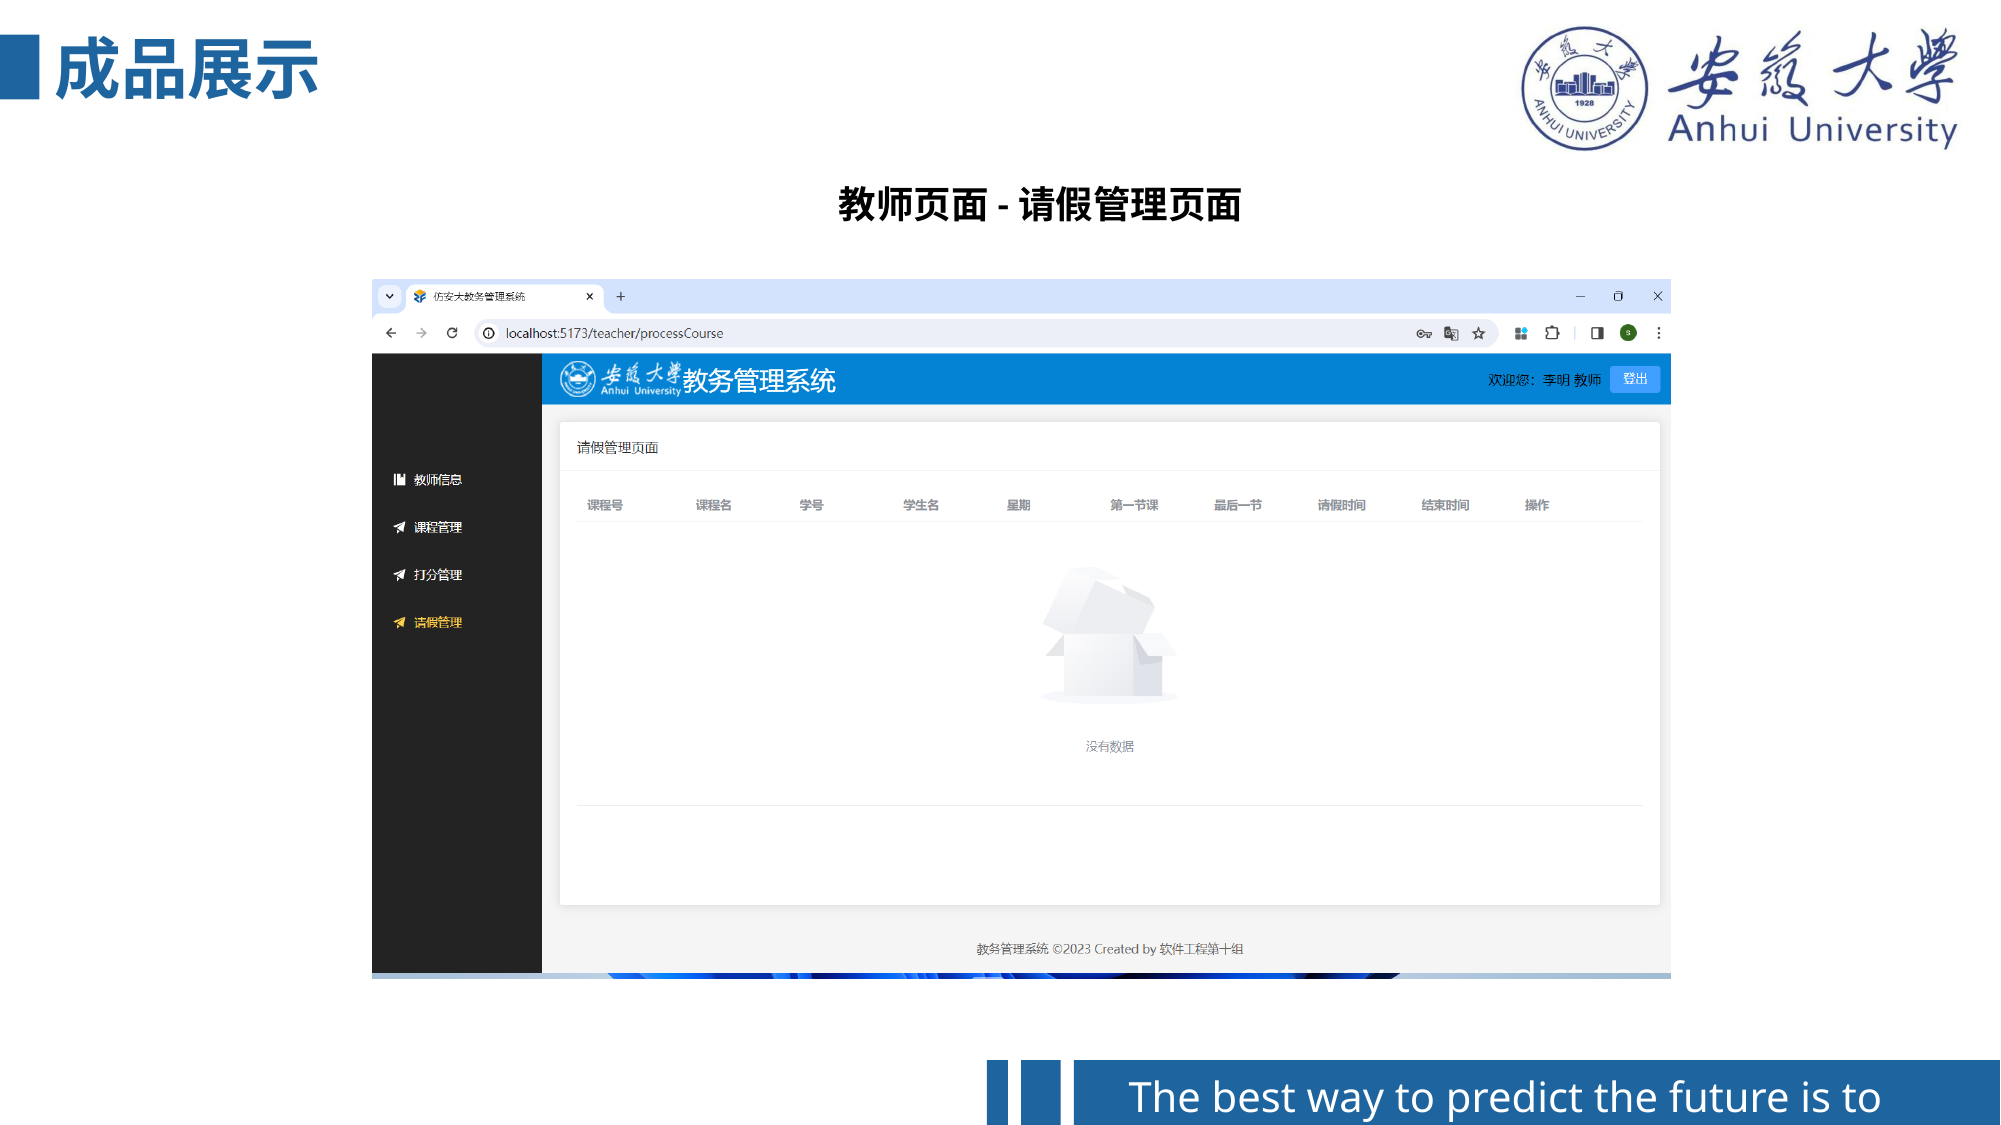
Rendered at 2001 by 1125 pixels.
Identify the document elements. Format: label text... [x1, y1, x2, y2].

text_box 成品展示 [39, 19, 873, 114]
text_box [986, 1059, 1009, 1125]
text_box [1073, 1059, 2000, 1125]
picture [372, 279, 1671, 979]
text_box [1020, 1059, 1062, 1125]
text_box The best way to predict the future is to create it [1113, 1063, 1953, 1125]
text_box [0, 34, 40, 100]
text_box 教师页面-请假管理页面 [823, 173, 1258, 234]
picture [1482, 24, 1988, 153]
